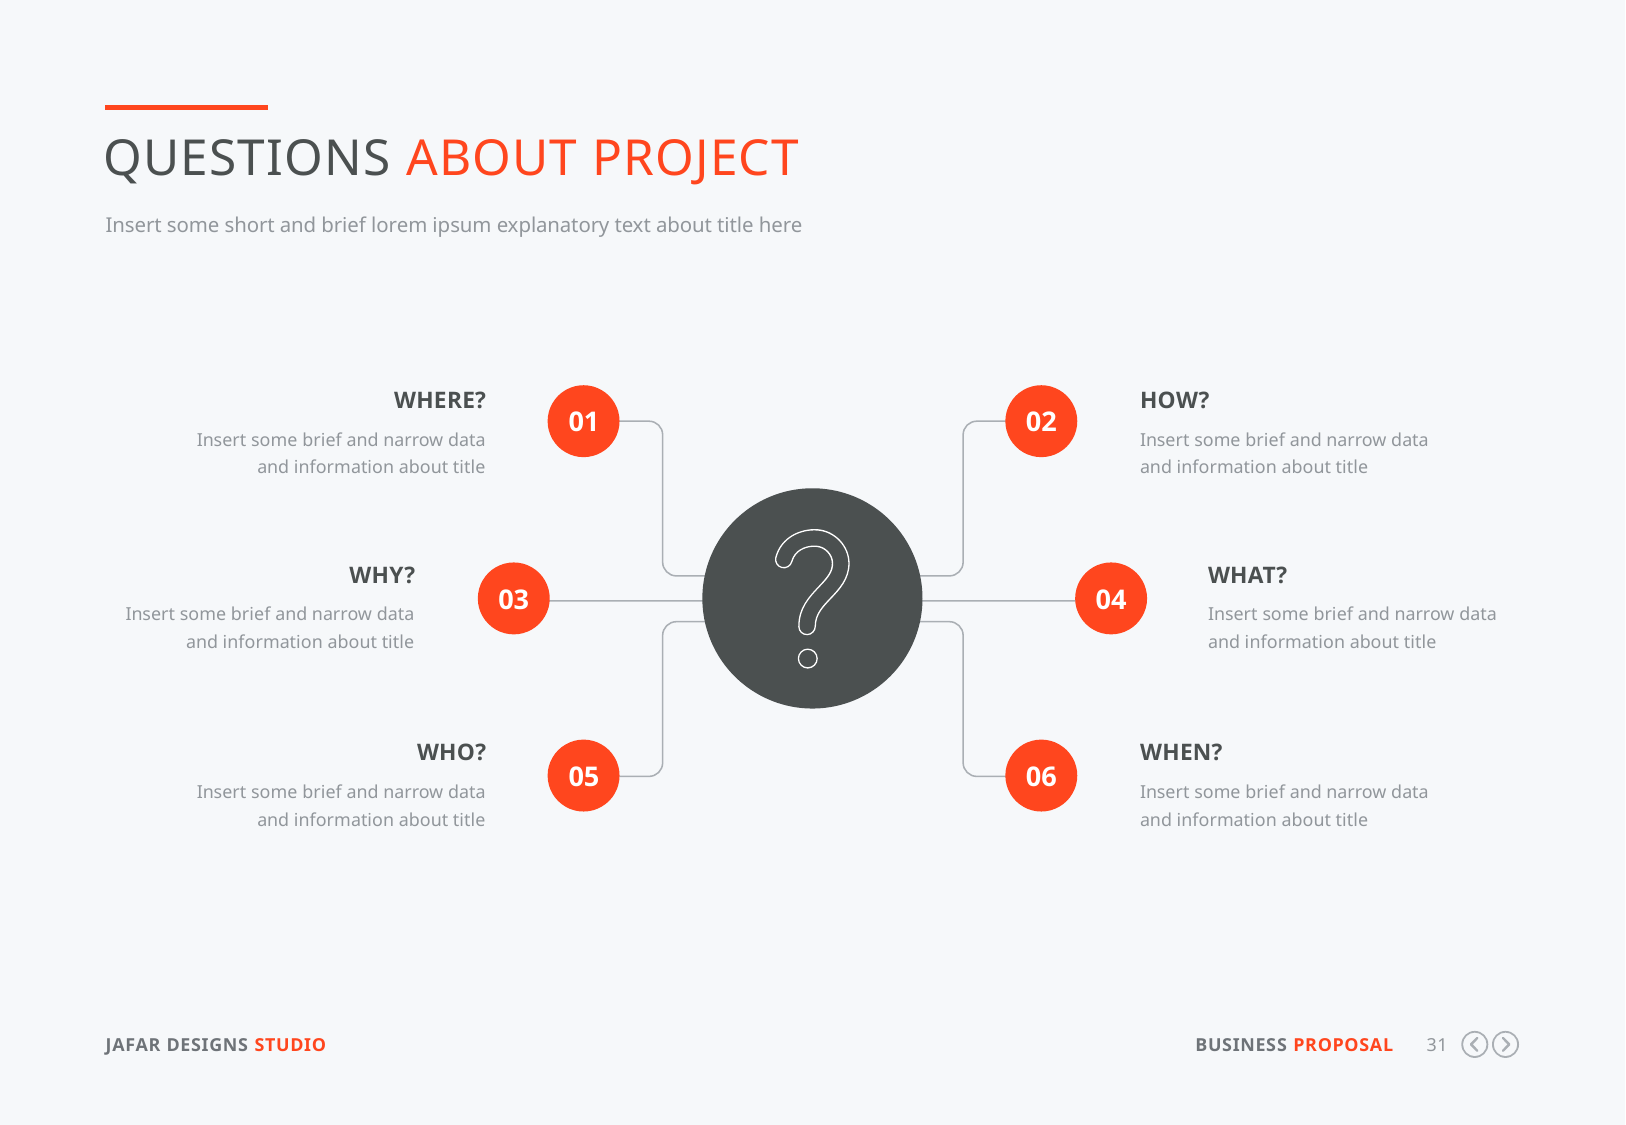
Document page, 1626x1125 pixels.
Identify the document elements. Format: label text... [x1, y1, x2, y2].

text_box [477, 562, 550, 635]
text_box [105, 560, 416, 654]
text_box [547, 385, 620, 458]
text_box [1075, 562, 1148, 635]
text_box [797, 648, 818, 669]
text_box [1139, 737, 1450, 831]
list Insert some short and brief lorem ipsum explanatory text about title here [105, 209, 1519, 241]
text_box [918, 421, 1005, 576]
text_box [176, 385, 487, 479]
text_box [1139, 385, 1450, 479]
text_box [547, 739, 620, 812]
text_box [1005, 739, 1078, 812]
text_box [176, 737, 487, 831]
text_box [702, 488, 923, 709]
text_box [1208, 560, 1518, 654]
text_box [775, 529, 850, 636]
text_box [620, 421, 707, 576]
list Questions about project [103, 125, 1518, 188]
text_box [1005, 385, 1078, 458]
text_box [918, 621, 1005, 777]
text_box [620, 621, 707, 777]
